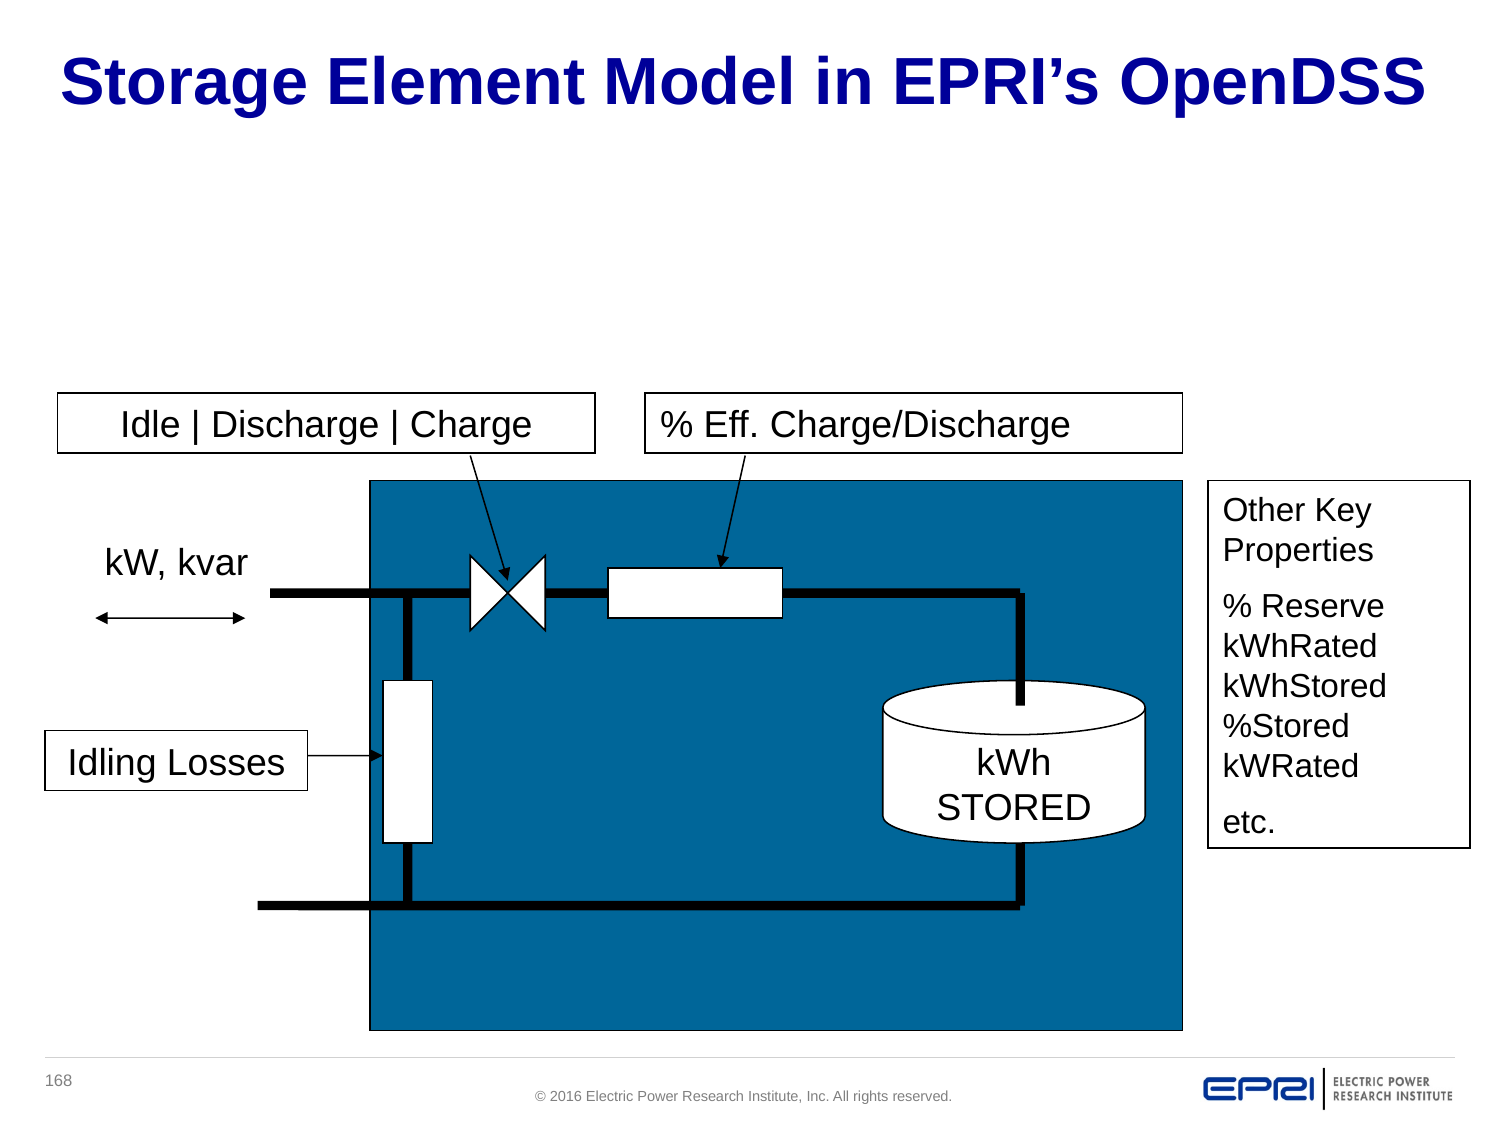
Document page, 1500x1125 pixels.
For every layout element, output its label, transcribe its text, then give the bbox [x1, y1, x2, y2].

text_box [307, 749, 383, 762]
text_box [370, 480, 1183, 1031]
picture [1200, 1064, 1455, 1113]
text_box Idling Losses [45, 730, 308, 791]
text_box % Eff. Charge/Discharge [645, 393, 1183, 453]
text_box [925, 836, 1103, 844]
text_box [470, 555, 546, 631]
text_box [382, 680, 433, 844]
text_box [95, 611, 246, 625]
text_box kW, kvar [45, 530, 308, 591]
text_box [716, 455, 746, 569]
text_box [607, 568, 783, 619]
text_box Other Key Properties % Reserve kWhRated kWhStored %Stored kWRated etc. [1207, 480, 1471, 848]
text_box [882, 680, 1146, 828]
text_box kWh STORED [895, 730, 1133, 836]
text_box [470, 455, 511, 581]
title Storage Element Model in EPRI’s OpenDSS [44, 29, 1456, 151]
text_box Idle | Discharge | Charge [57, 393, 596, 453]
